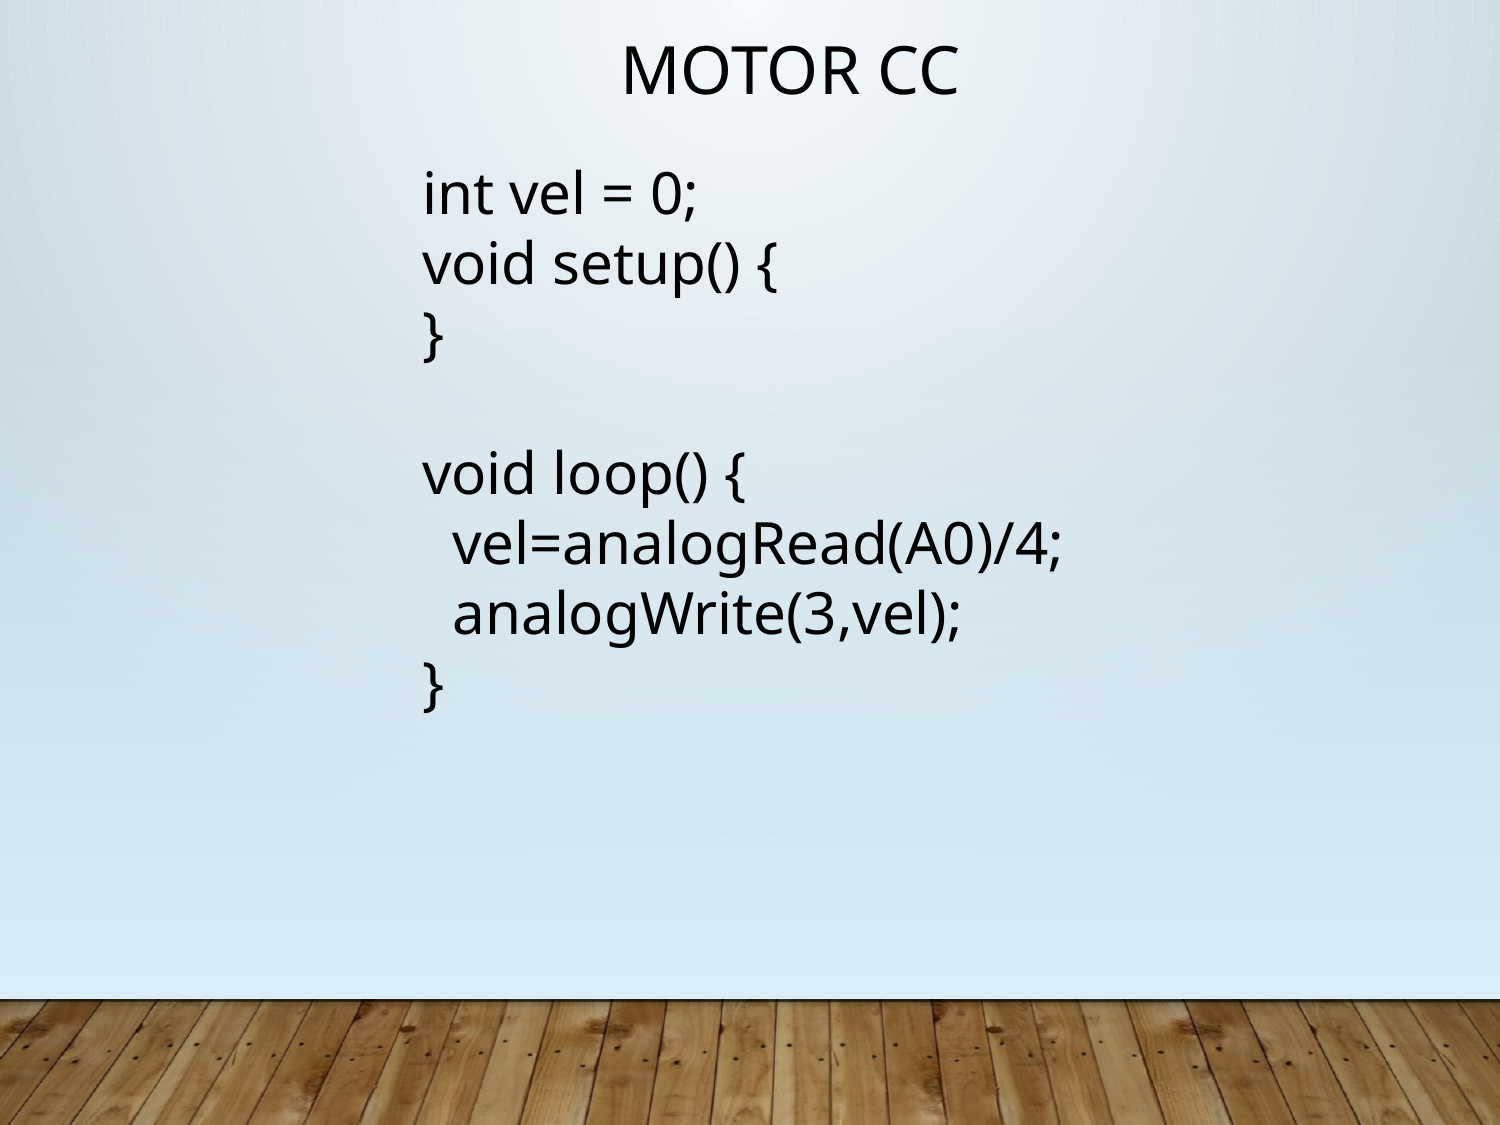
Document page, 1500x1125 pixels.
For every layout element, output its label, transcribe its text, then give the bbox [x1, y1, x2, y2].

text_box int vel = 0; void setup() { } void loop() { vel=analogRead(A0)/4; analogWrite(3,vel); } [407, 149, 1159, 794]
picture [0, 999, 1500, 1125]
title Motor cc [251, 29, 1330, 202]
